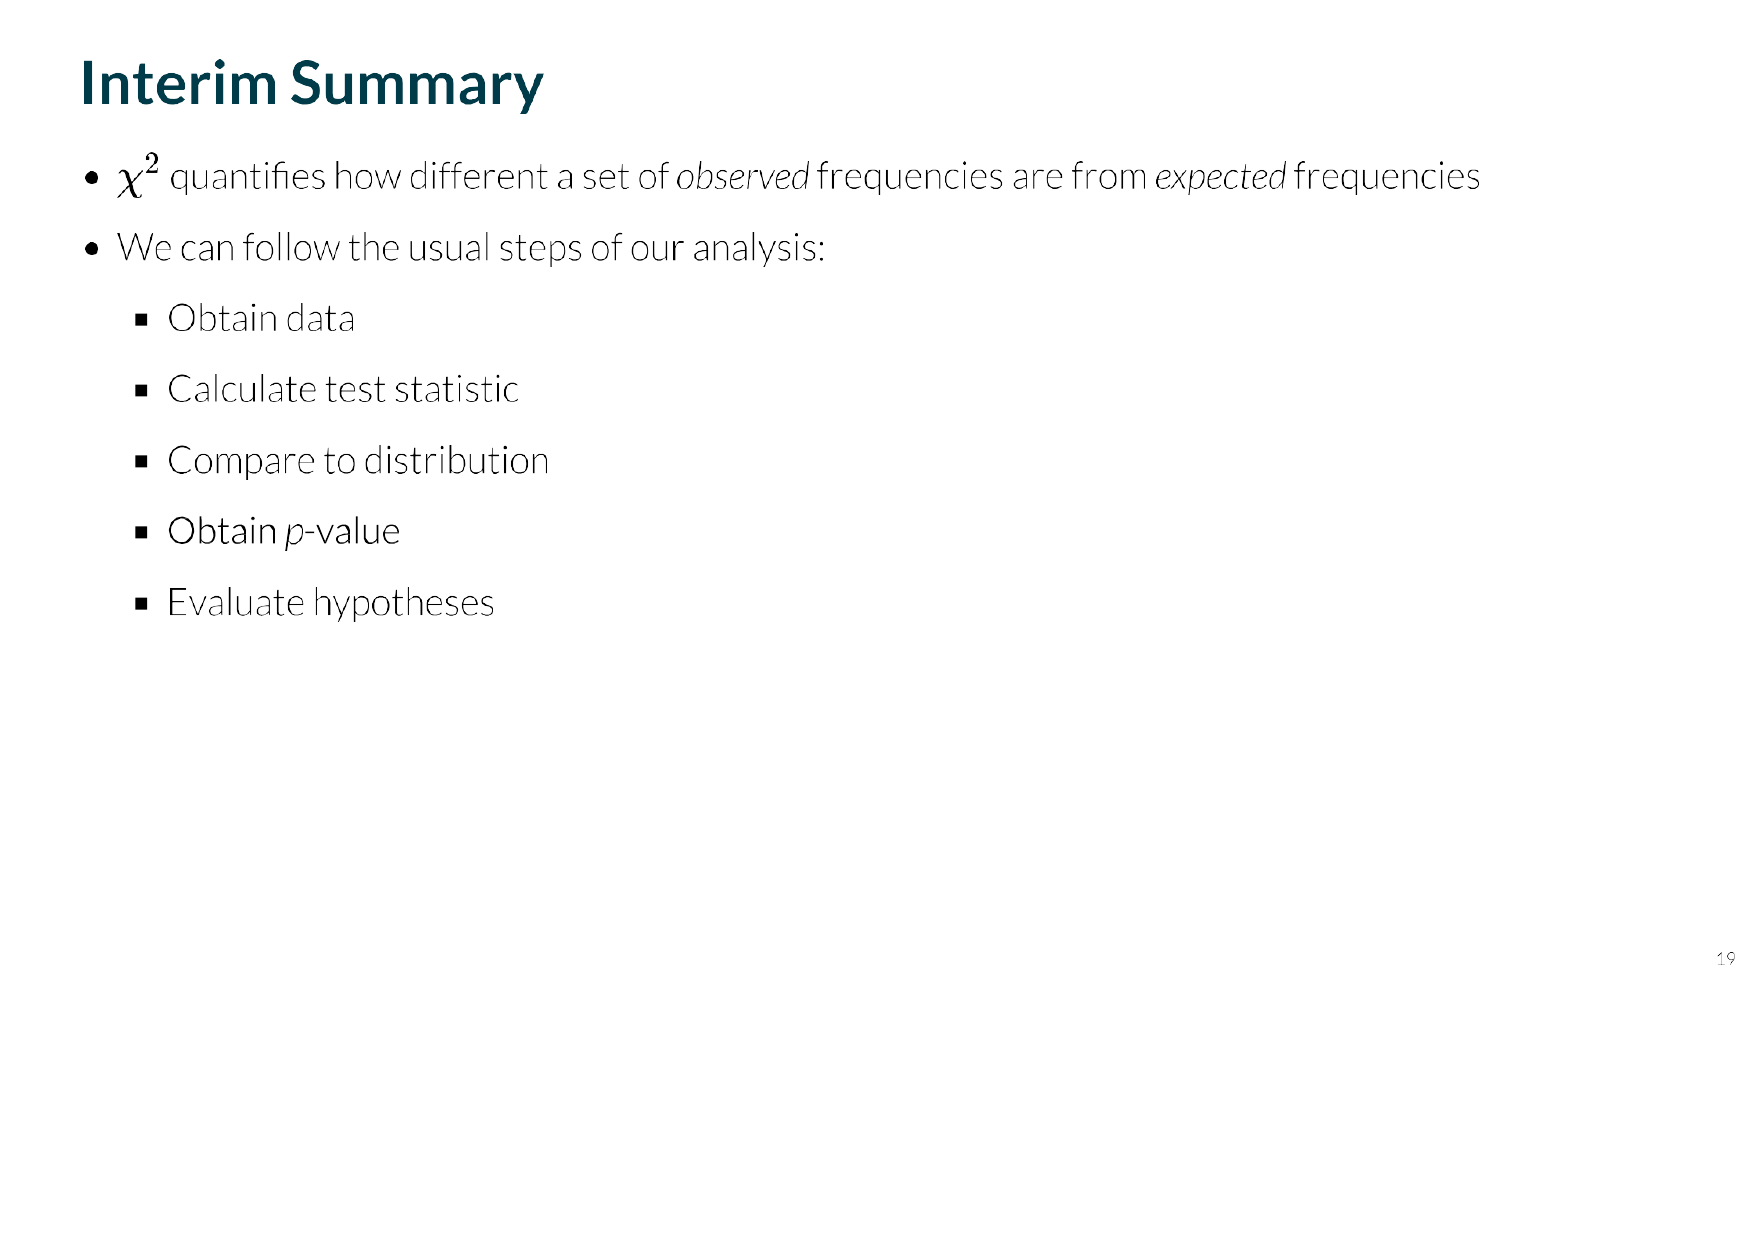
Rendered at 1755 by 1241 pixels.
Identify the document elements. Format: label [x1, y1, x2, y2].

text_box [135, 597, 148, 610]
picture [170, 160, 669, 196]
text_box [135, 526, 148, 539]
picture [1716, 952, 1735, 966]
picture [1155, 160, 1286, 196]
text_box [285, 516, 400, 551]
text_box [232, 524, 246, 544]
text_box [168, 516, 195, 544]
text_box [135, 313, 148, 326]
picture [84, 170, 98, 184]
picture [117, 152, 158, 198]
text_box [135, 384, 148, 397]
text_box [217, 518, 230, 544]
picture [677, 160, 810, 189]
picture [116, 231, 823, 267]
picture [817, 161, 1145, 196]
text_box [199, 516, 216, 544]
picture [1293, 161, 1479, 196]
text_box [260, 524, 275, 544]
picture [168, 374, 518, 403]
text_box [135, 455, 148, 468]
picture [168, 445, 547, 480]
picture [170, 587, 493, 622]
picture [84, 59, 545, 115]
picture [84, 241, 98, 255]
picture [168, 303, 353, 331]
